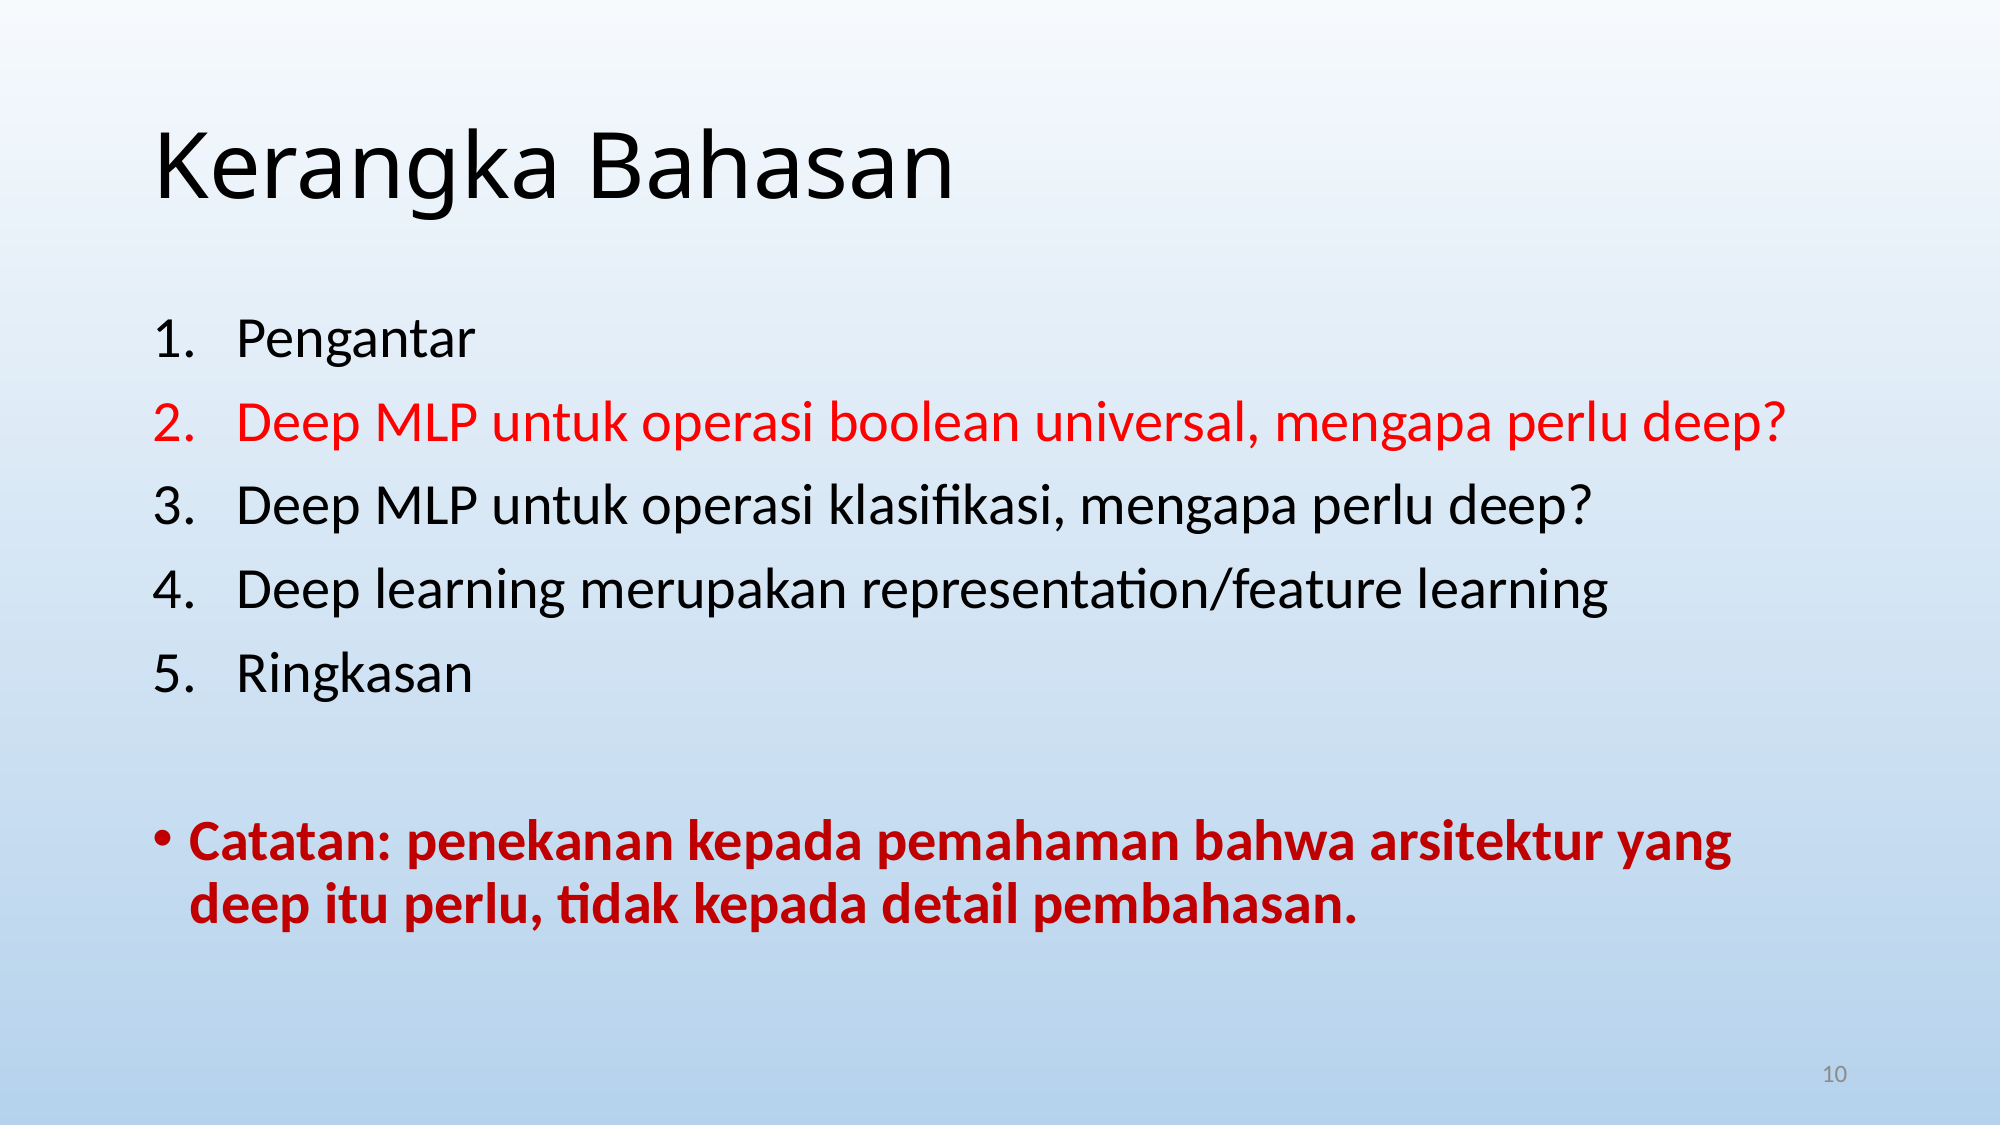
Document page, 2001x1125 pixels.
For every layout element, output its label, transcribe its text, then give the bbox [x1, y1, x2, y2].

list Pengantar Deep MLP untuk operasi boolean universal, mengapa perlu deep? Deep MLP untuk operasi klasifikasi, mengapa perlu deep? Deep learning merupakan representation/feature learning Ringkasan Catatan: penekanan kepada pemahaman bahwa arsitektur yang deep itu perlu, tidak kepada detail pembahasan. [137, 299, 1863, 1014]
slide_number 10 [1412, 1042, 1863, 1103]
title Kerangka Bahasan [137, 59, 1863, 278]
